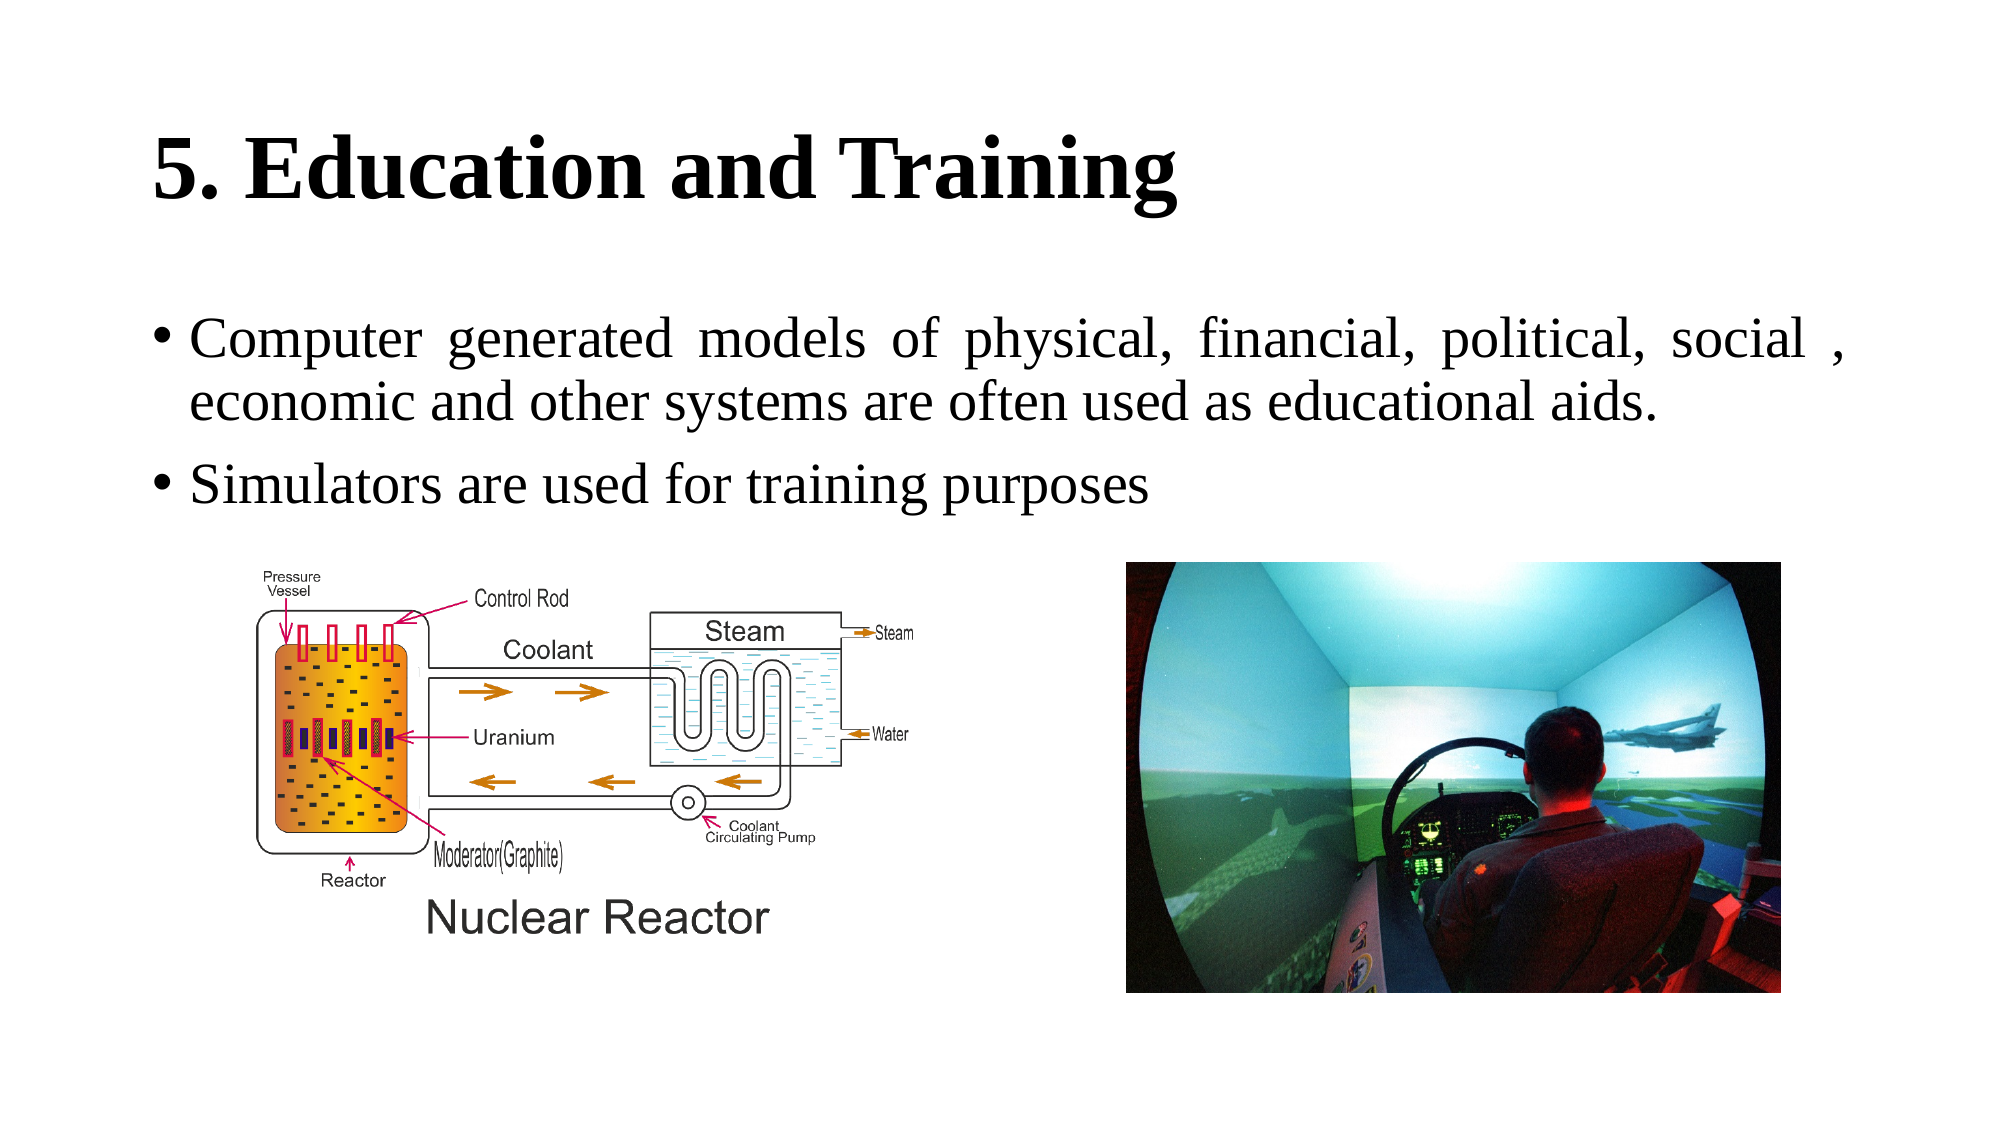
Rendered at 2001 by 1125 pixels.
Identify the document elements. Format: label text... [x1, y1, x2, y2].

list Computer generated models of physical, financial, political, social , economic and other systems are often used as educational aids. Simulators are used for training purposes [137, 299, 1863, 1014]
picture [1126, 562, 1781, 993]
title 5. Education and Training [137, 59, 1863, 278]
picture [256, 570, 913, 934]
